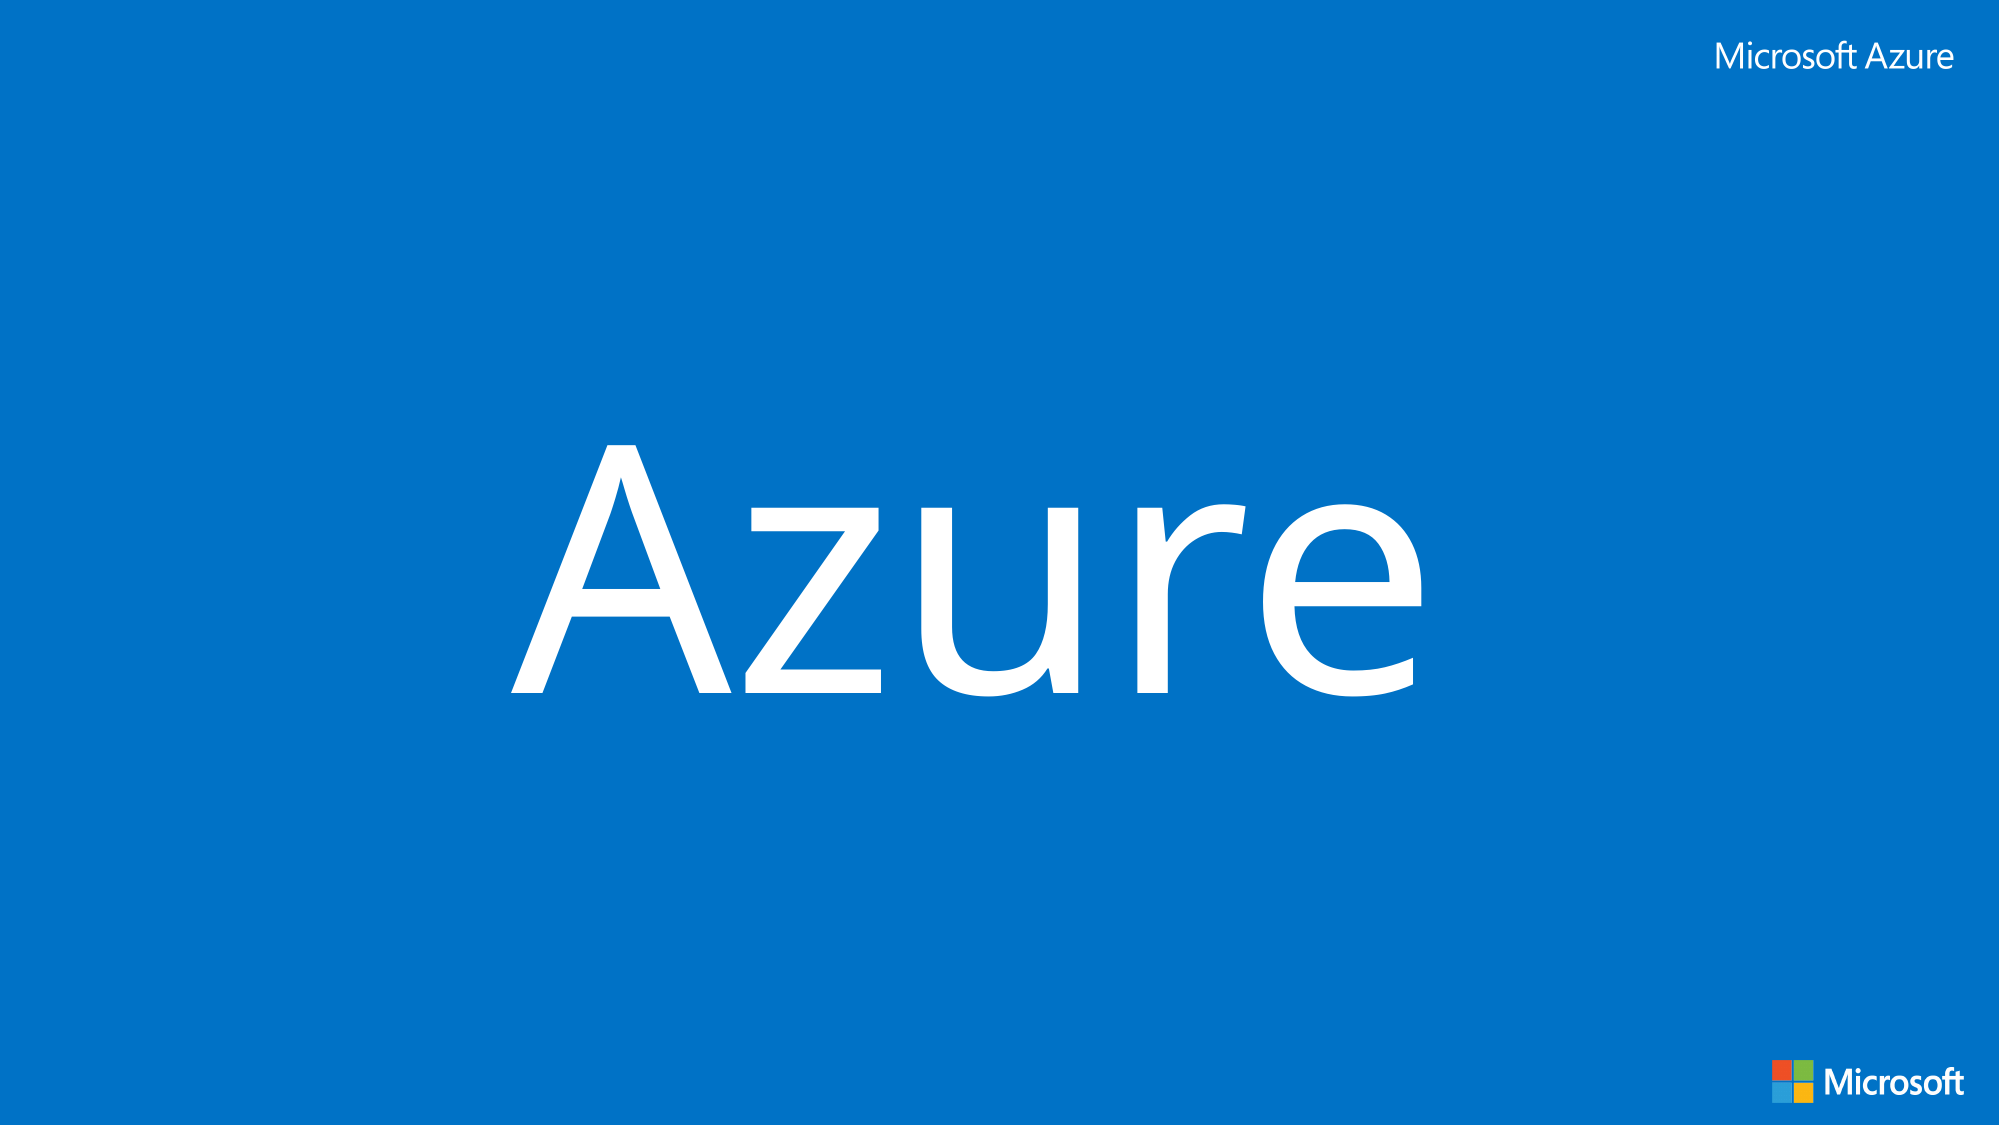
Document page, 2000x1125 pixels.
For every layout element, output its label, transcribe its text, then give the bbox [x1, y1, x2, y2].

picture [1698, 24, 1972, 87]
picture [1772, 1060, 1964, 1103]
text_box Azure [424, 387, 1526, 744]
